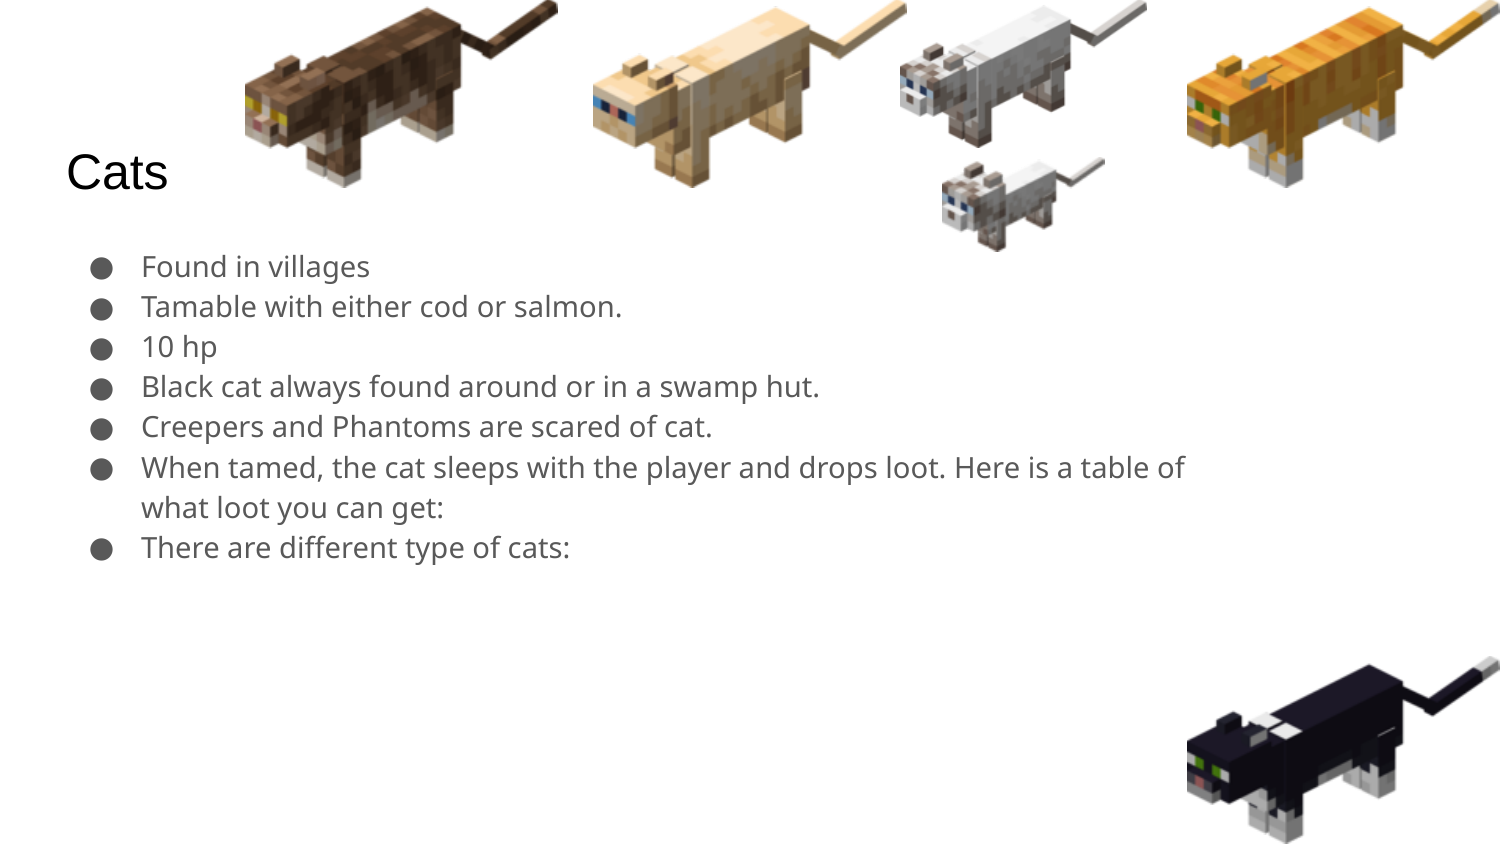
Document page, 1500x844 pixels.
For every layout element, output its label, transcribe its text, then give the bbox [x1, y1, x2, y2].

picture [941, 157, 1105, 252]
picture [1187, 656, 1500, 844]
title Cats [51, 91, 512, 216]
picture [1187, 0, 1500, 188]
picture [593, 0, 1147, 188]
picture [244, 0, 558, 188]
list Found in villages Tamable with either cod or salmon. 10 hp Black cat always found around or in a swamp hut. Creepers and Phantoms are scared of cat. When tamed, the cat sleeps with the player and drops loot. Here is a table of what loot you can get: There are different type of cats: [51, 227, 1268, 750]
